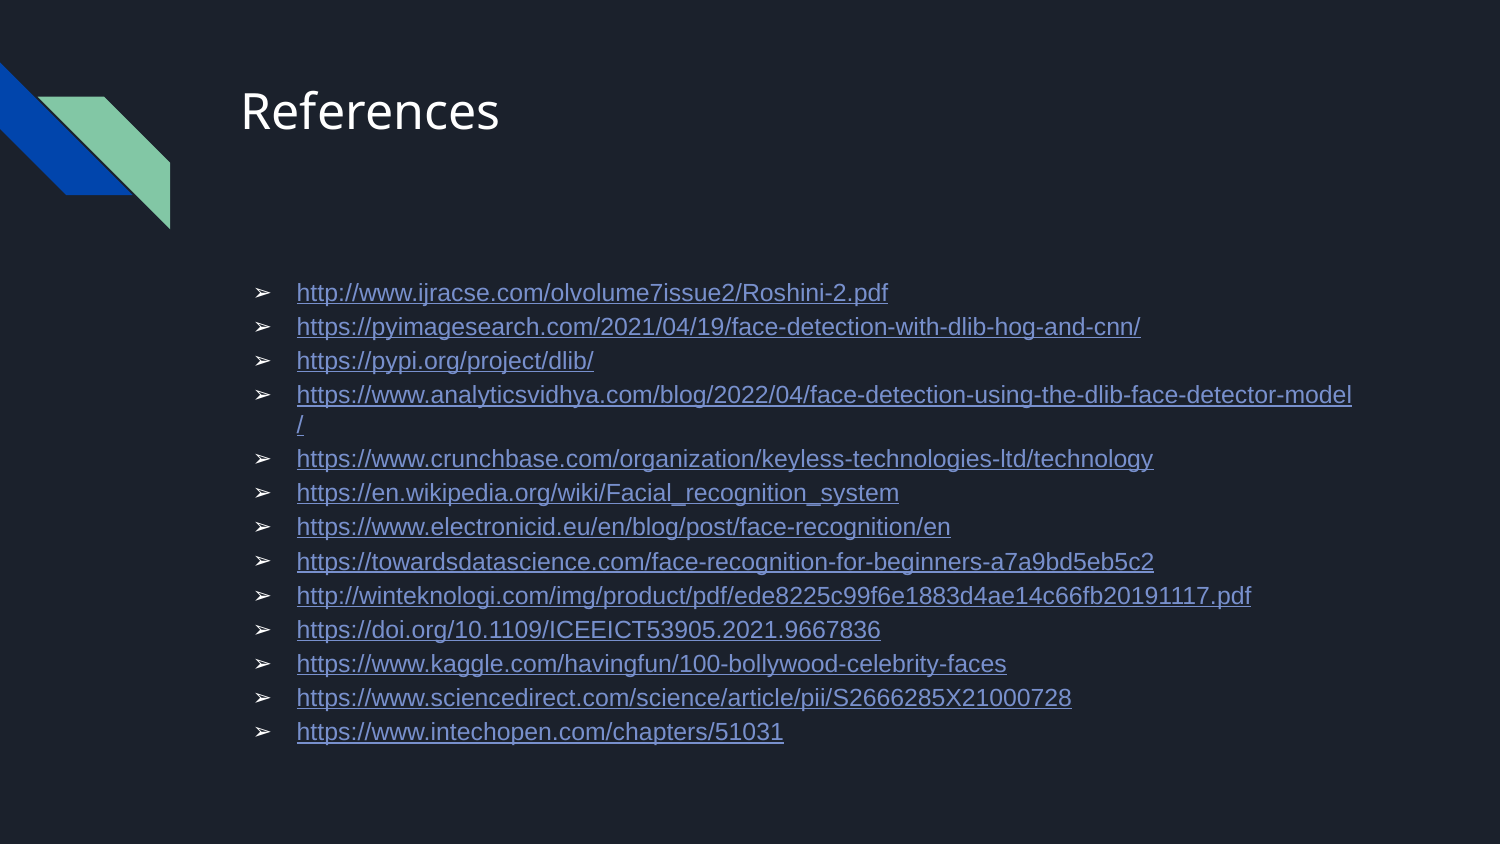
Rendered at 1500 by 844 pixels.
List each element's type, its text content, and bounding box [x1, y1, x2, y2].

list http://www.ijracse.com/olvolume7issue2/Roshini-2.pdf https://pyimagesearch.com/2021/04/19/face-detection-with-dlib-hog-and-cnn/ https://pypi.org/project/dlib/ https://www.analyticsvidhya.com/blog/2022/04/face-detection-using-the-dlib-face-detector-model/ https://www.crunchbase.com/organization/keyless-technologies-ltd/technology https://en.wikipedia.org/wiki/Facial_recognition_system https://www.electronicid.eu/en/blog/post/face-recognition/en https://towardsdatascience.com/face-recognition-for-beginners-a7a9bd5eb5c2 http://winteknologi.com/img/product/pdf/ede8225c99f6e1883d4ae14c66fb20191117.pdf https://doi.org/10.1109/ICEEICT53905.2021.9667836 https://www.kaggle.com/havingfun/100-bollywood-celebrity-faces https://www.sciencedirect.com/science/article/pii/S2666285X21000728 https://www.intechopen.com/chapters/51031 [212, 257, 1368, 735]
title References [212, 64, 1368, 215]
